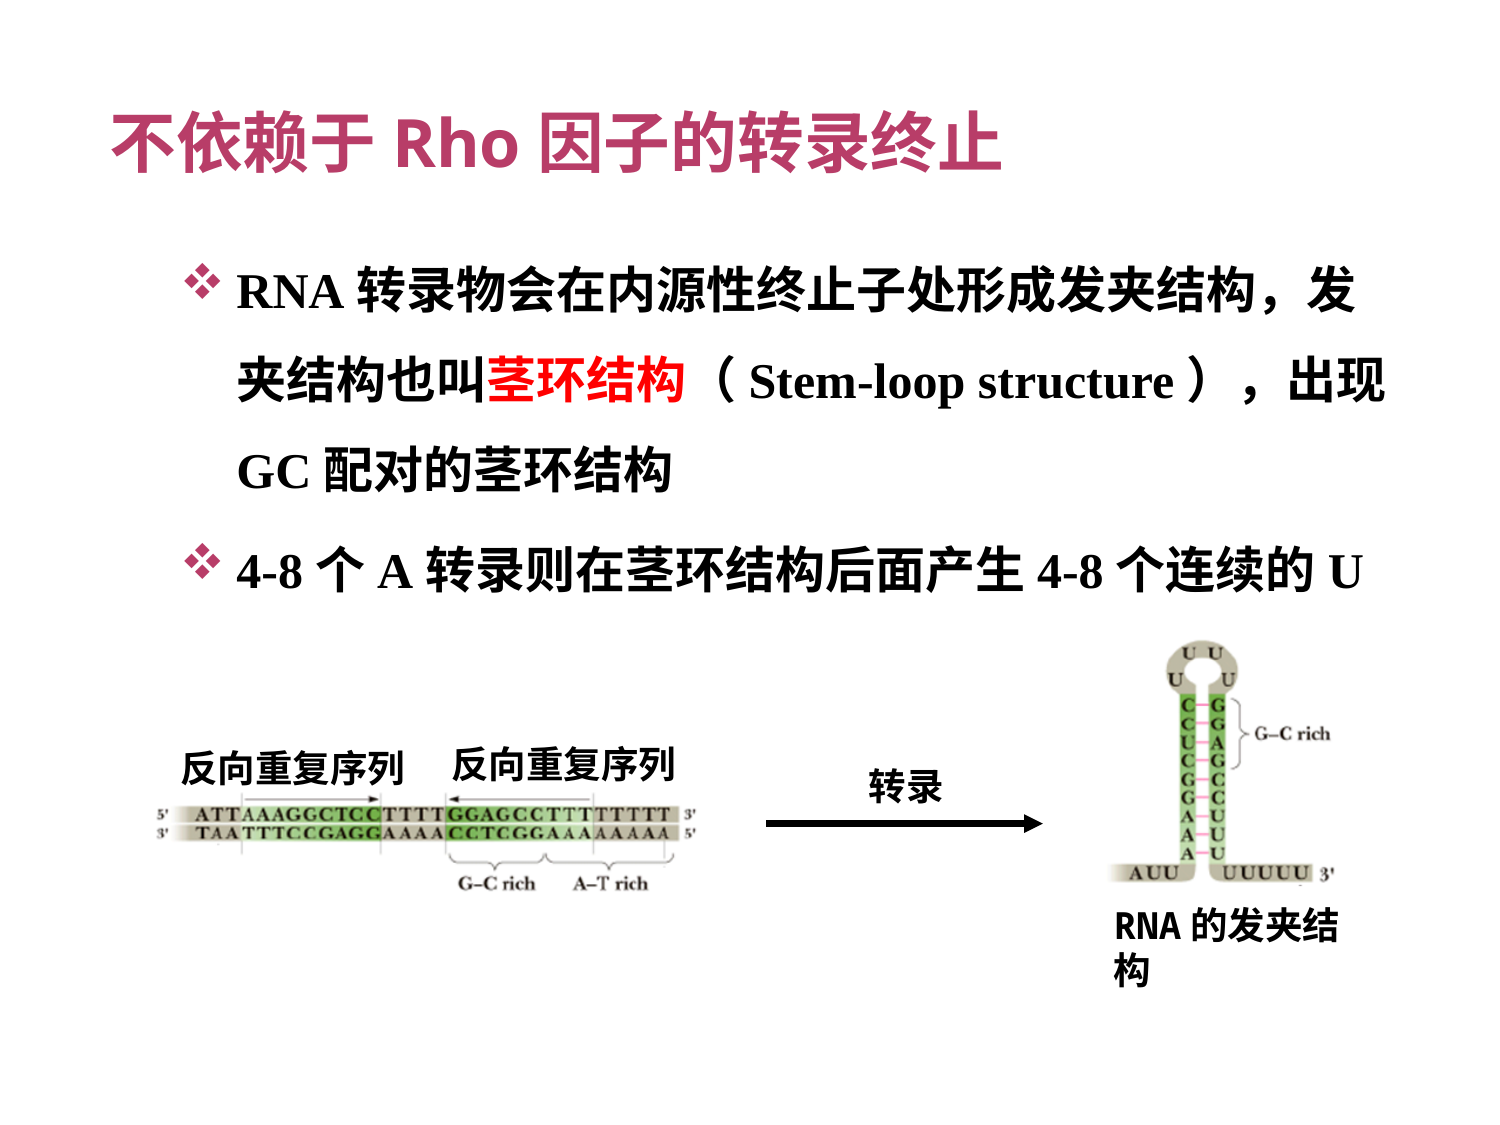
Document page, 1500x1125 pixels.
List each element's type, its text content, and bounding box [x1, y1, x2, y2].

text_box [148, 627, 1375, 1001]
title 不依赖于Rho因子的转录终止 [94, 90, 1329, 191]
list RNA转录物会在内源性终止子处形成发夹结构，发夹结构也叫茎环结构（Stem-loop structure），出现GC配对的茎环结构 4-8个A转录则在茎环结构后面产生4-8个连续的U [164, 220, 1412, 594]
